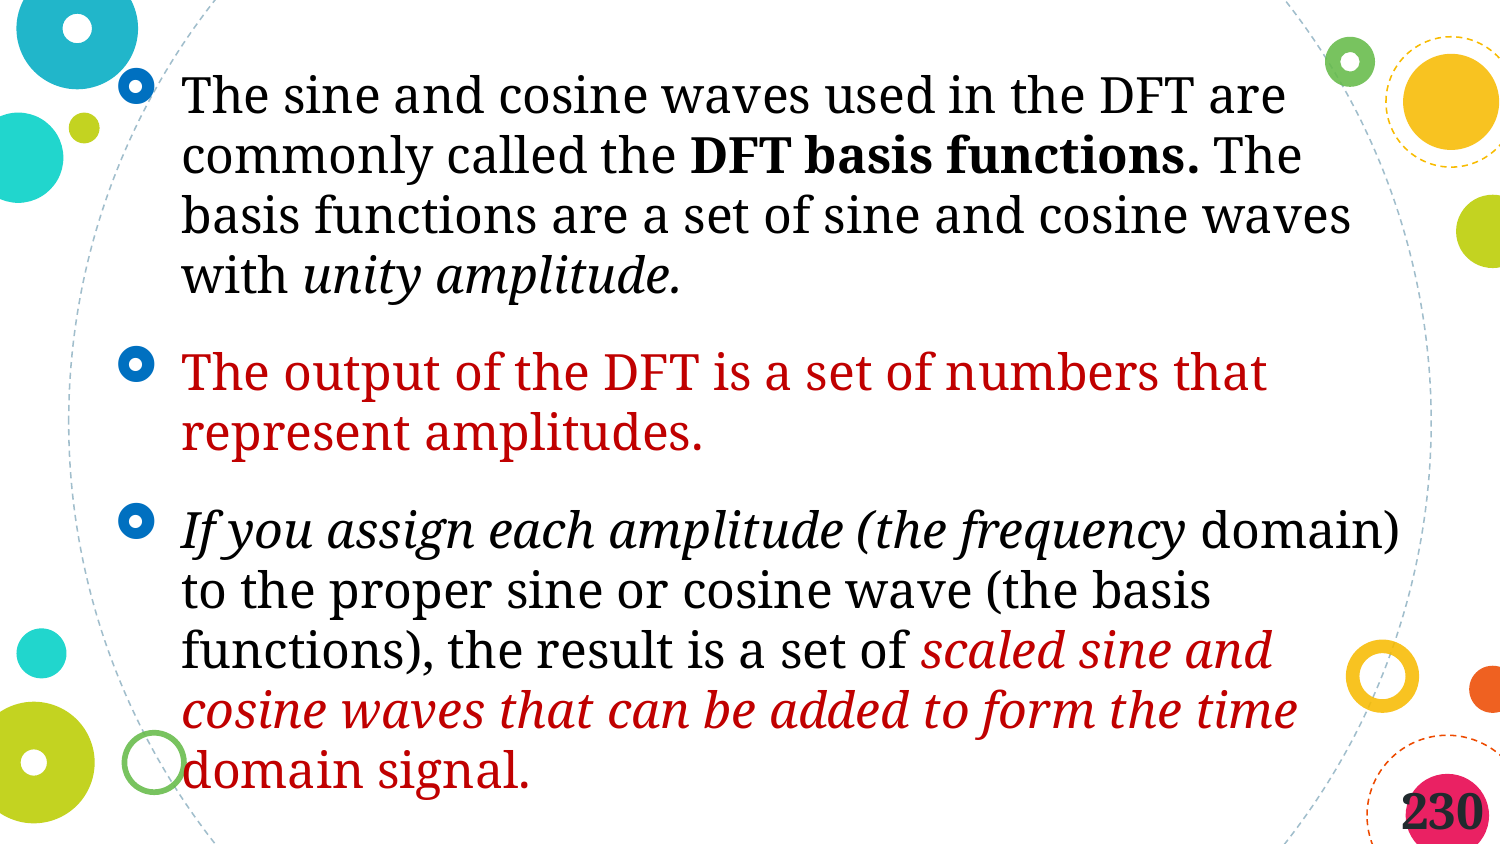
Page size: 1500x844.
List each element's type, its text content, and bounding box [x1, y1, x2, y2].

text_box The sine and cosine waves used in the DFT are commonly called the DFT basis functions. The basis functions are a set of sine and cosine waves with unity amplitude. The output of the DFT is a set of numbers that represent amplitudes. If you assign each amplitude (the frequency domain) to the proper sine or cosine wave (the basis functions), the result is a set of scaled sine and cosine waves that can be added to form the time domain signal. [100, 55, 1437, 806]
slide_number 230 [1316, 764, 1500, 844]
